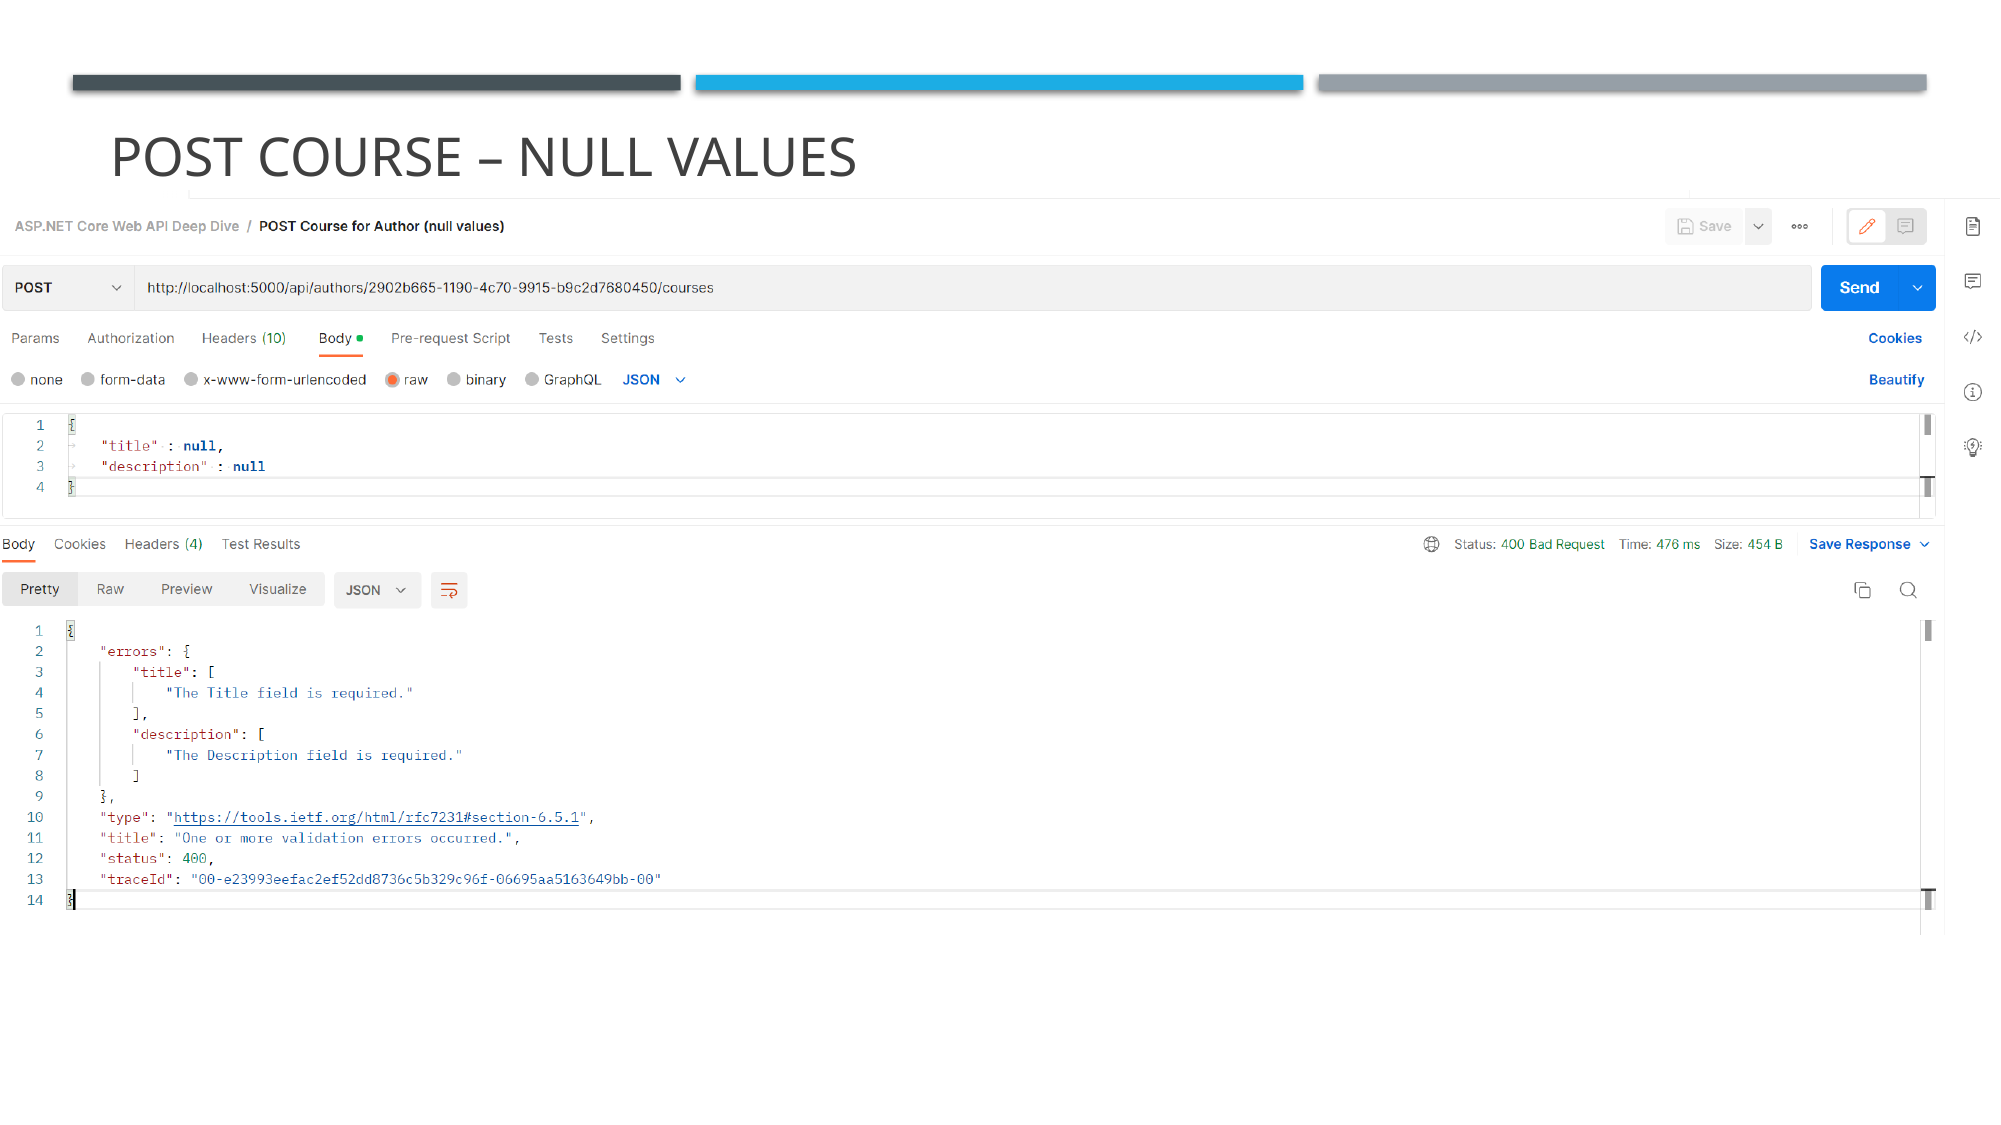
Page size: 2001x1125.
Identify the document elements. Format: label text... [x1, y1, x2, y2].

picture [0, 190, 2000, 935]
title POST COURSE – Null values [95, 115, 1905, 189]
